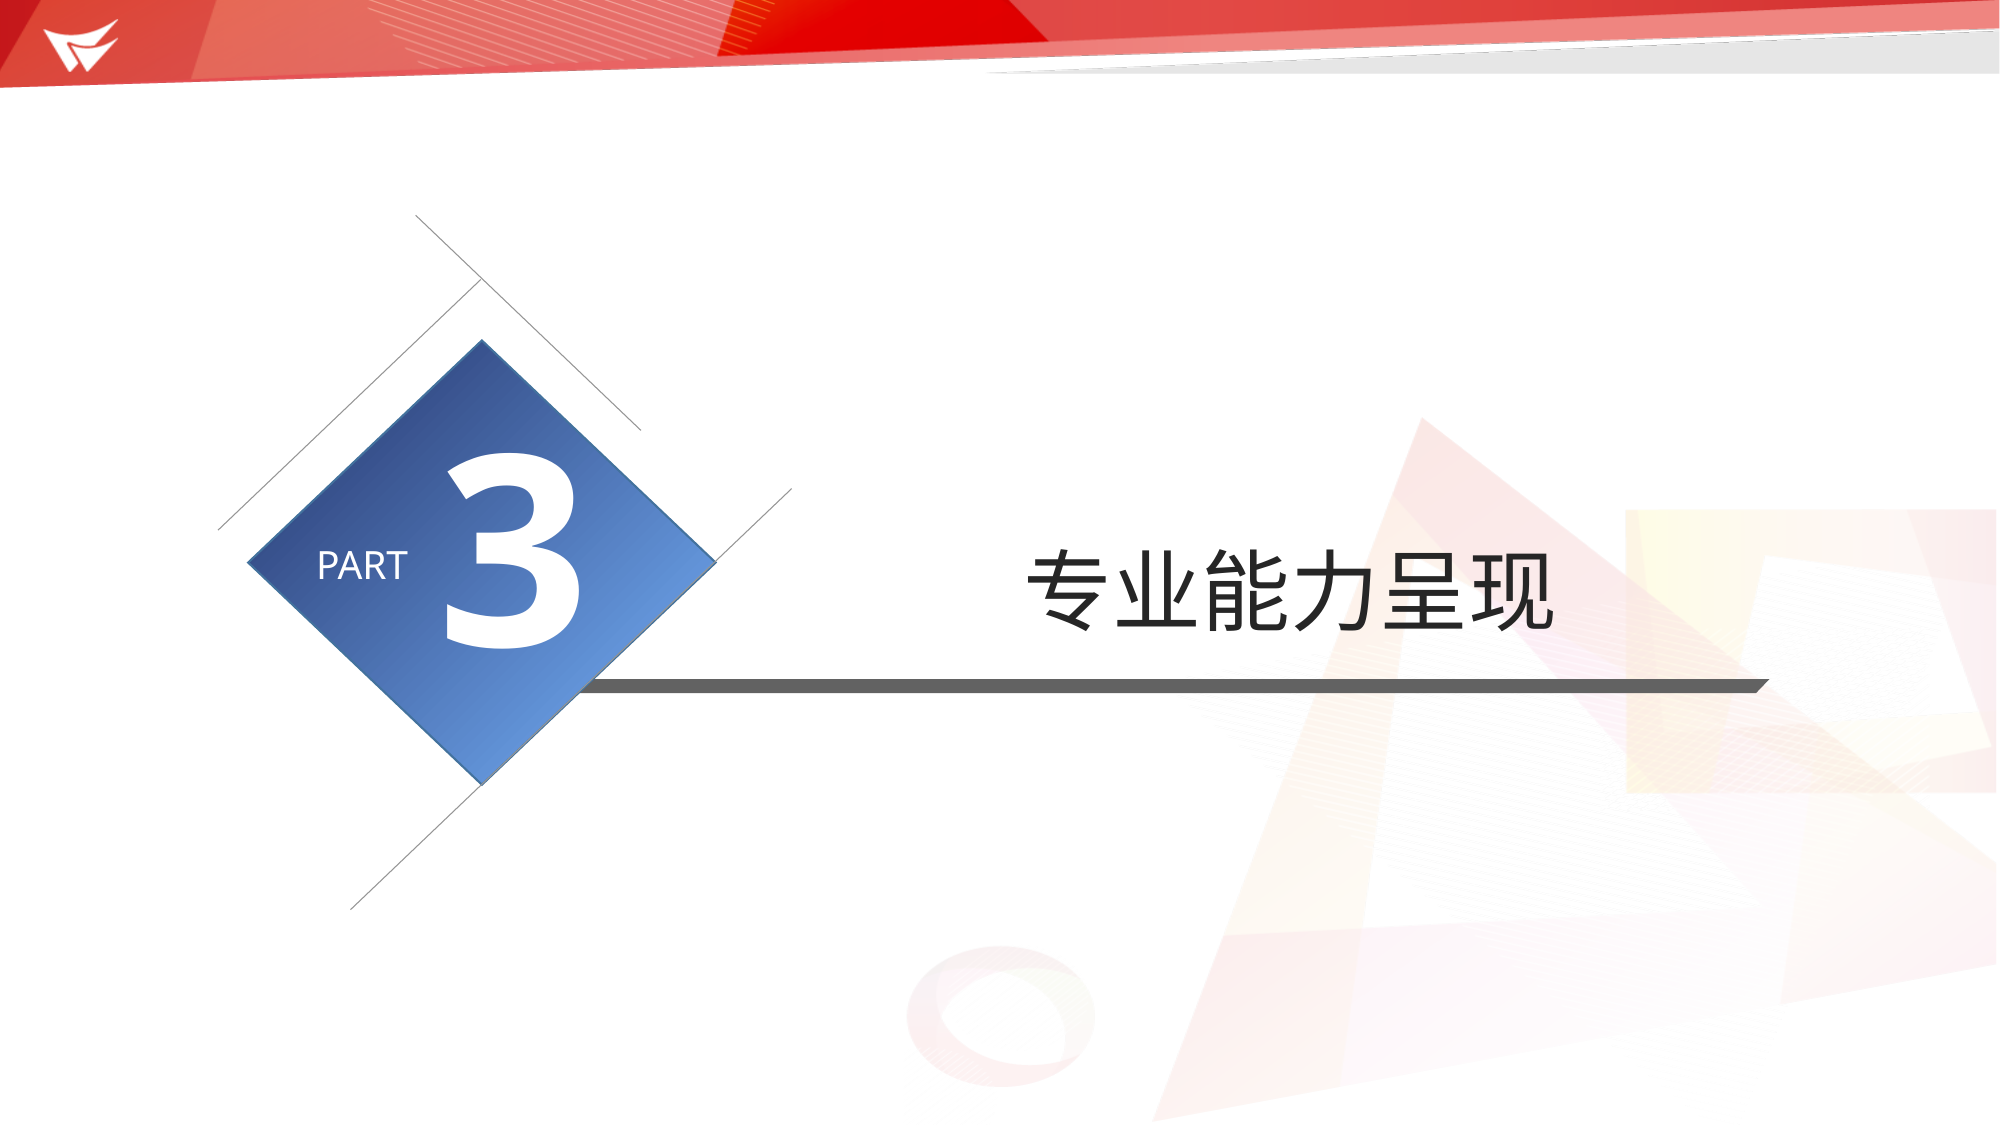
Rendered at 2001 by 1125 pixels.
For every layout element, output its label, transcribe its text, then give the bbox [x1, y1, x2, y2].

text_box [792, 679, 1770, 694]
picture [903, 413, 1998, 1125]
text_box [217, 215, 792, 910]
picture [0, 0, 2000, 88]
text_box 专业能力呈现 [812, 526, 1770, 653]
